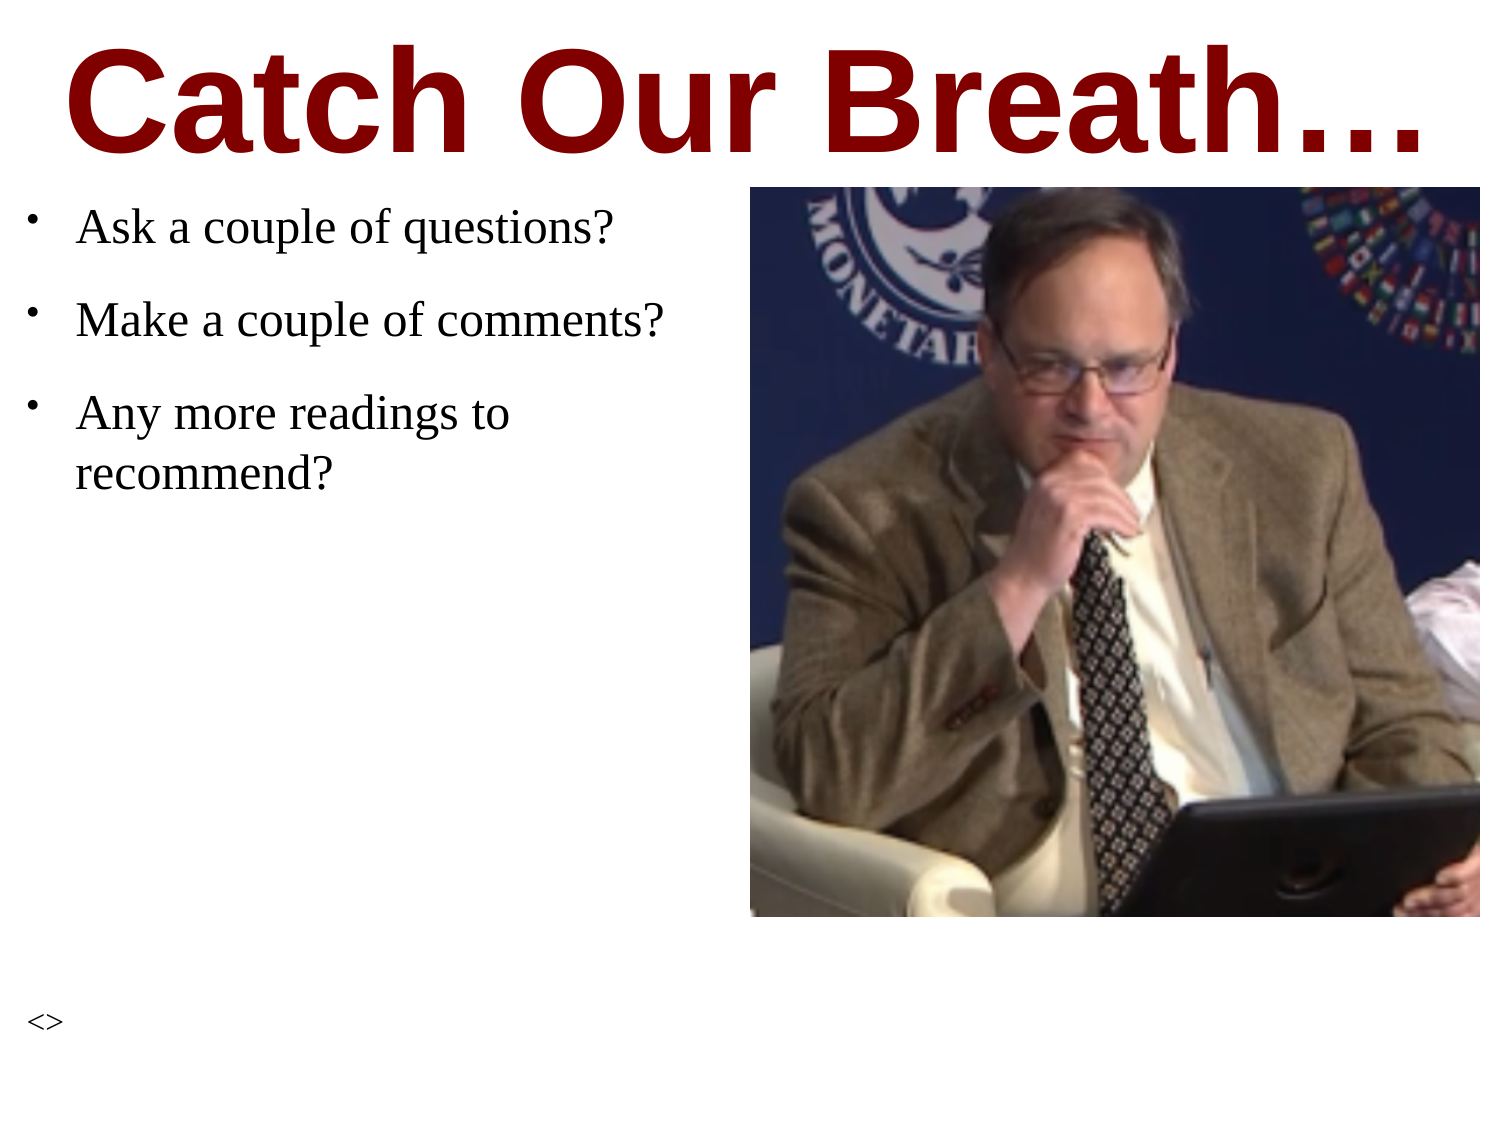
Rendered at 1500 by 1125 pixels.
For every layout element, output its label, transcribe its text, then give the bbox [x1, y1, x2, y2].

list Ask a couple of questions? Make a couple of comments? Any more readings to recommend? <> [20, 186, 751, 1074]
title Catch Our Breath… [20, 0, 1480, 187]
picture [749, 187, 1480, 917]
